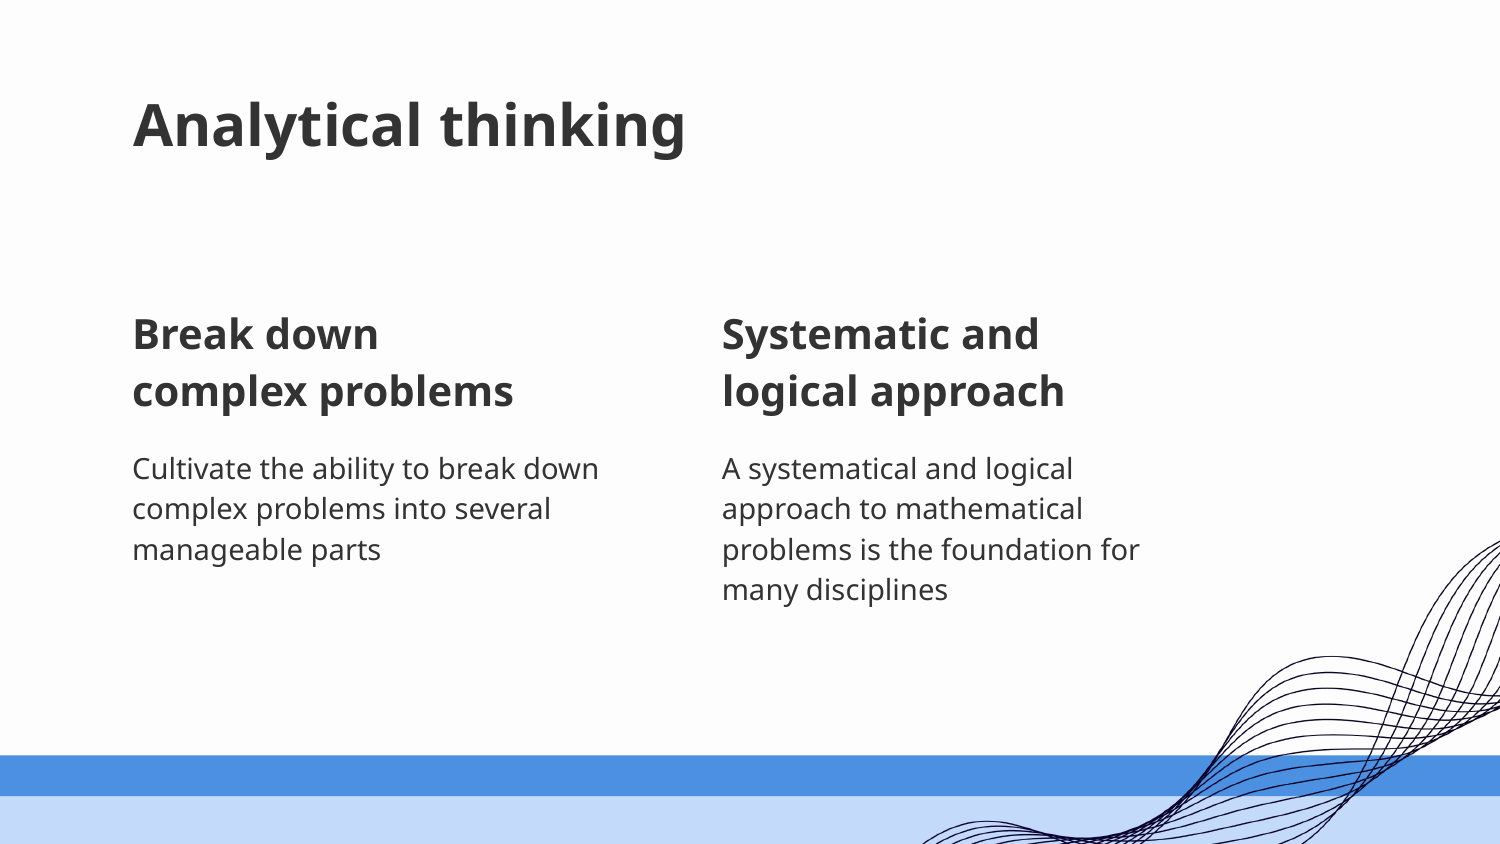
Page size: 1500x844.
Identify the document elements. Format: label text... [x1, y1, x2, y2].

picture [691, 532, 1500, 844]
subtitle Systematic and logical approach [706, 288, 1223, 431]
subtitle Break down complex problems [116, 288, 633, 431]
title Analytical thinking [118, 72, 1382, 167]
subtitle Cultivate the ability to break down complex problems into several manageable parts [116, 431, 633, 573]
subtitle A systematical and logical approach to mathematical problems is the foundation for many disciplines [706, 431, 1223, 573]
